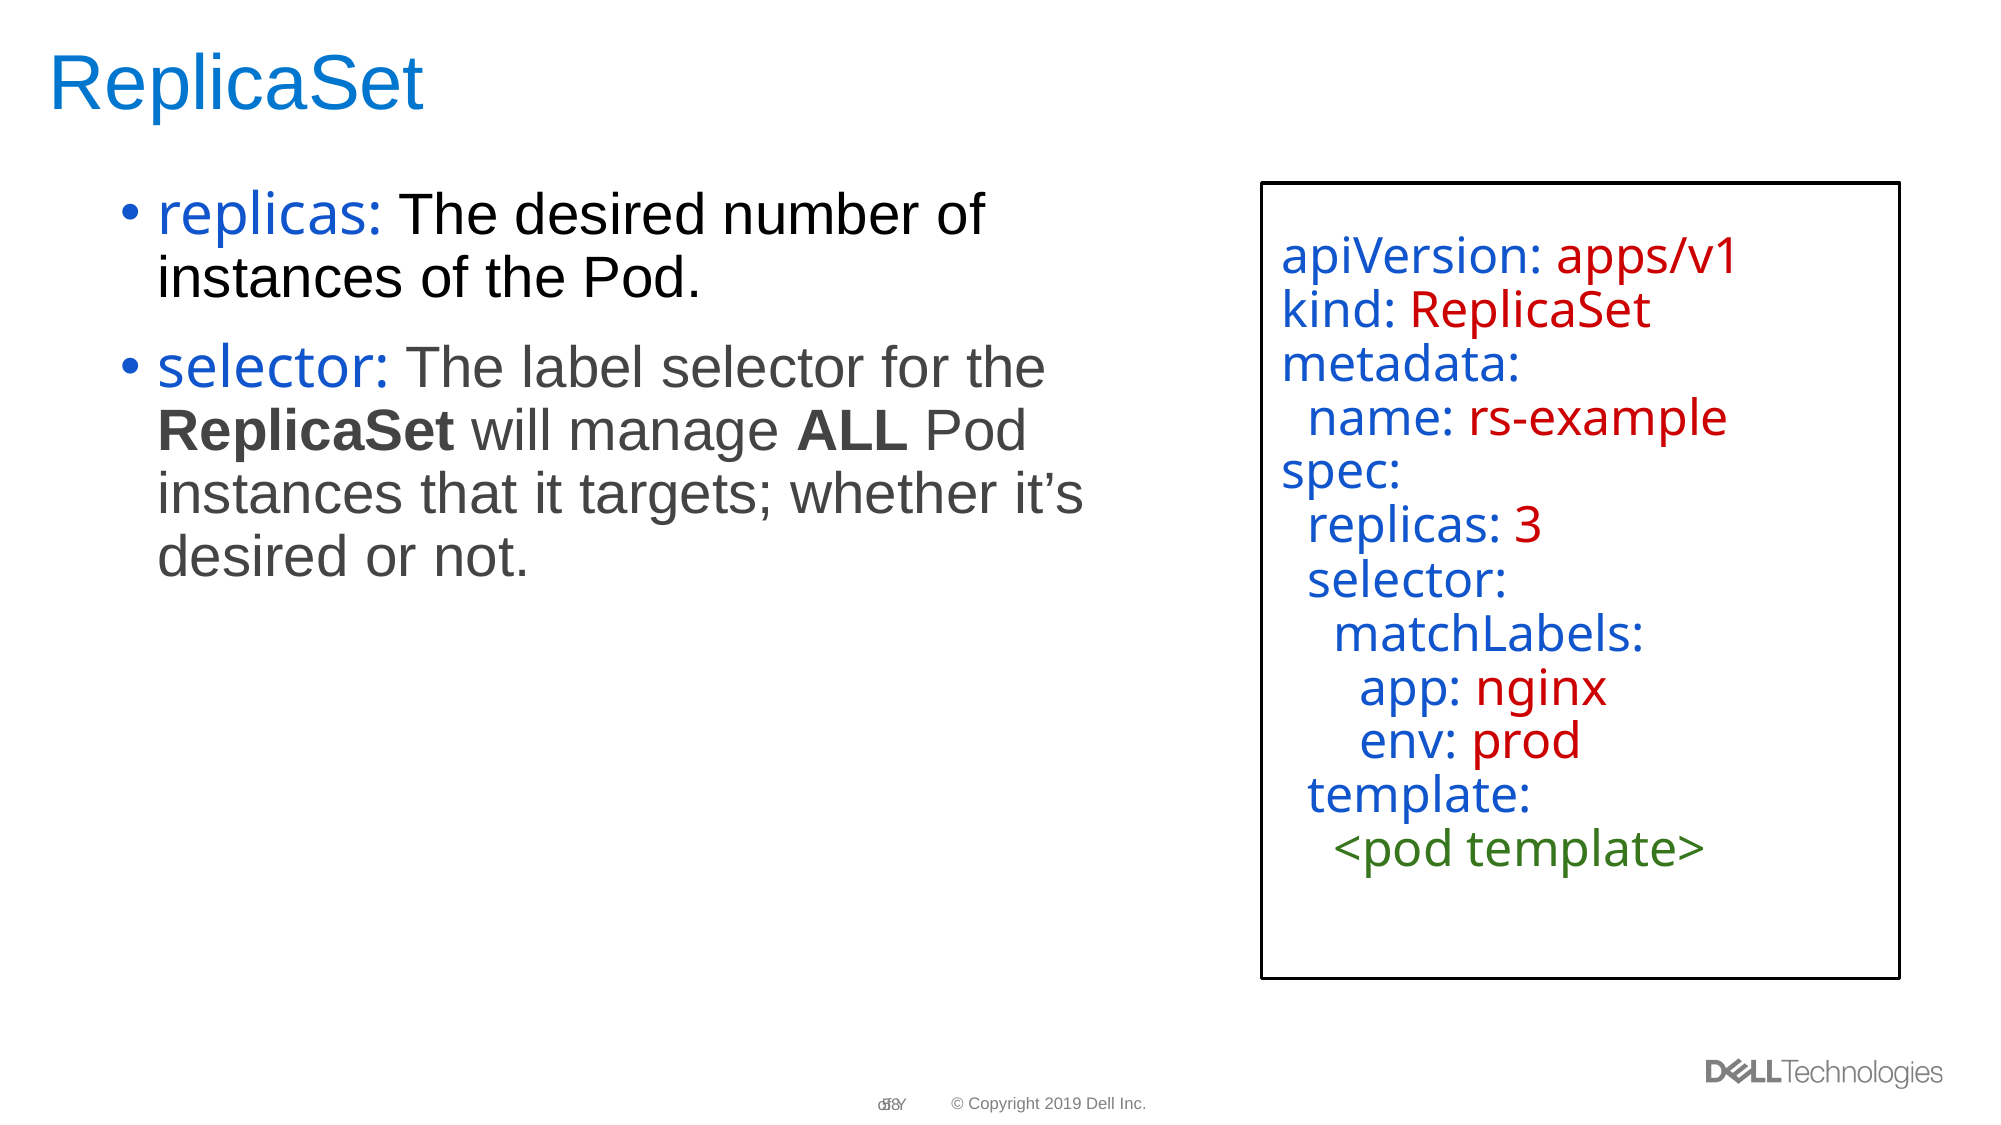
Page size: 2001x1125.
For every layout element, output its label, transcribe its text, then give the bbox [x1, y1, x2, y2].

picture [1706, 1058, 1943, 1089]
title ReplicaSet [48, 42, 1924, 231]
text_box apiVersion: apps/v1 kind: ReplicaSet metadata: name: rs-example spec: replicas: 3 selector: matchLabels: app: nginx env: prod template: <pod template> [1261, 183, 1900, 979]
text_box replicas: The desired number of instances of the Pod. selector: The label selector for the ReplicaSet will manage ALL Pod instances that it targets; whether it’s desired or not. [99, 163, 1189, 979]
